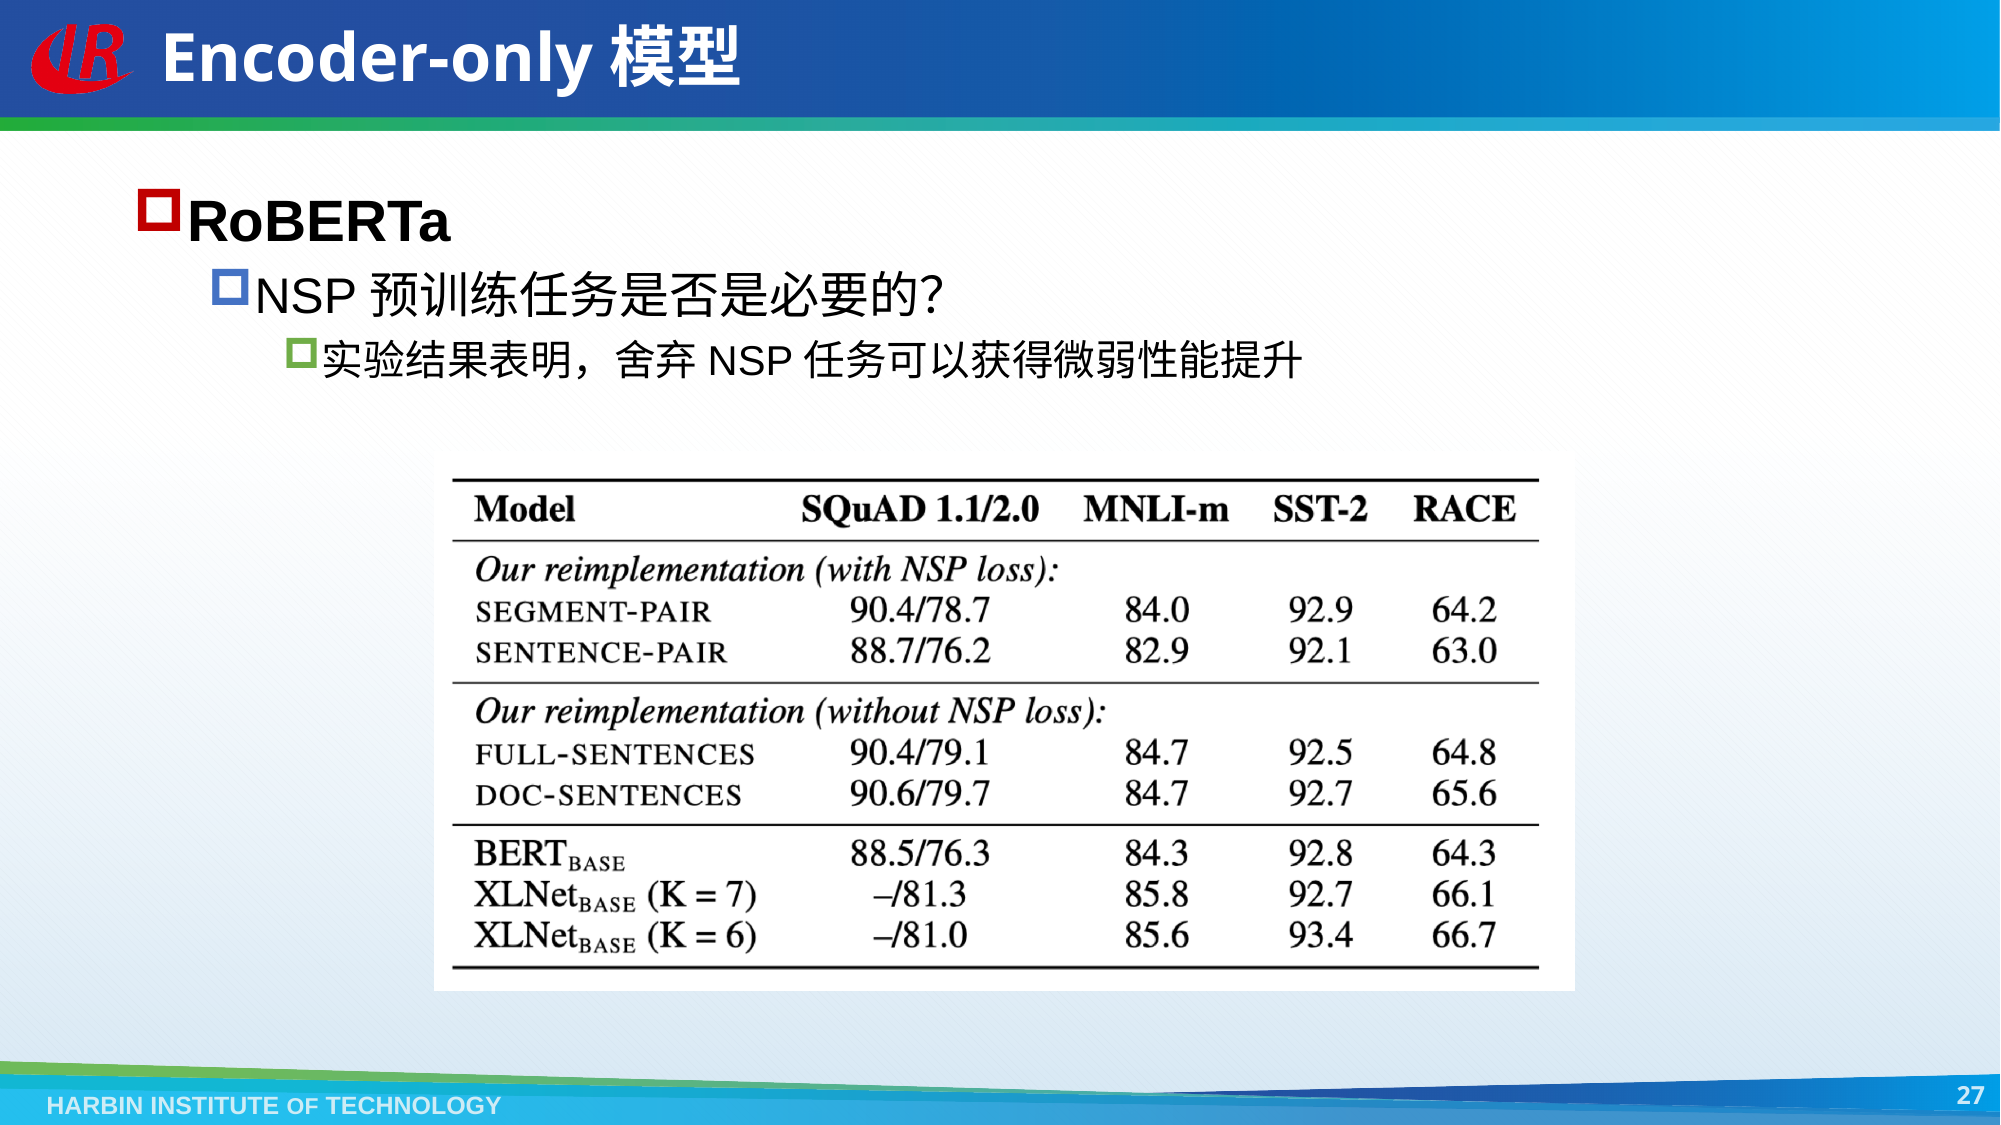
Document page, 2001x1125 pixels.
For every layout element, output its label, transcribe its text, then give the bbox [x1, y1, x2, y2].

list RoBERTa NSP预训练任务是否是必要的？ 实验结果表明，舍弃NSP任务可以获得微弱性能提升 [118, 175, 1890, 1047]
title Encoder-only模型 [145, 16, 1035, 96]
picture [434, 451, 1575, 991]
picture [0, 0, 2000, 131]
slide_number 27 [1623, 1072, 2000, 1110]
footer HARBIN INSTITUTE OF TECHNOLOGY [31, 1081, 843, 1125]
picture [0, 1061, 2000, 1125]
